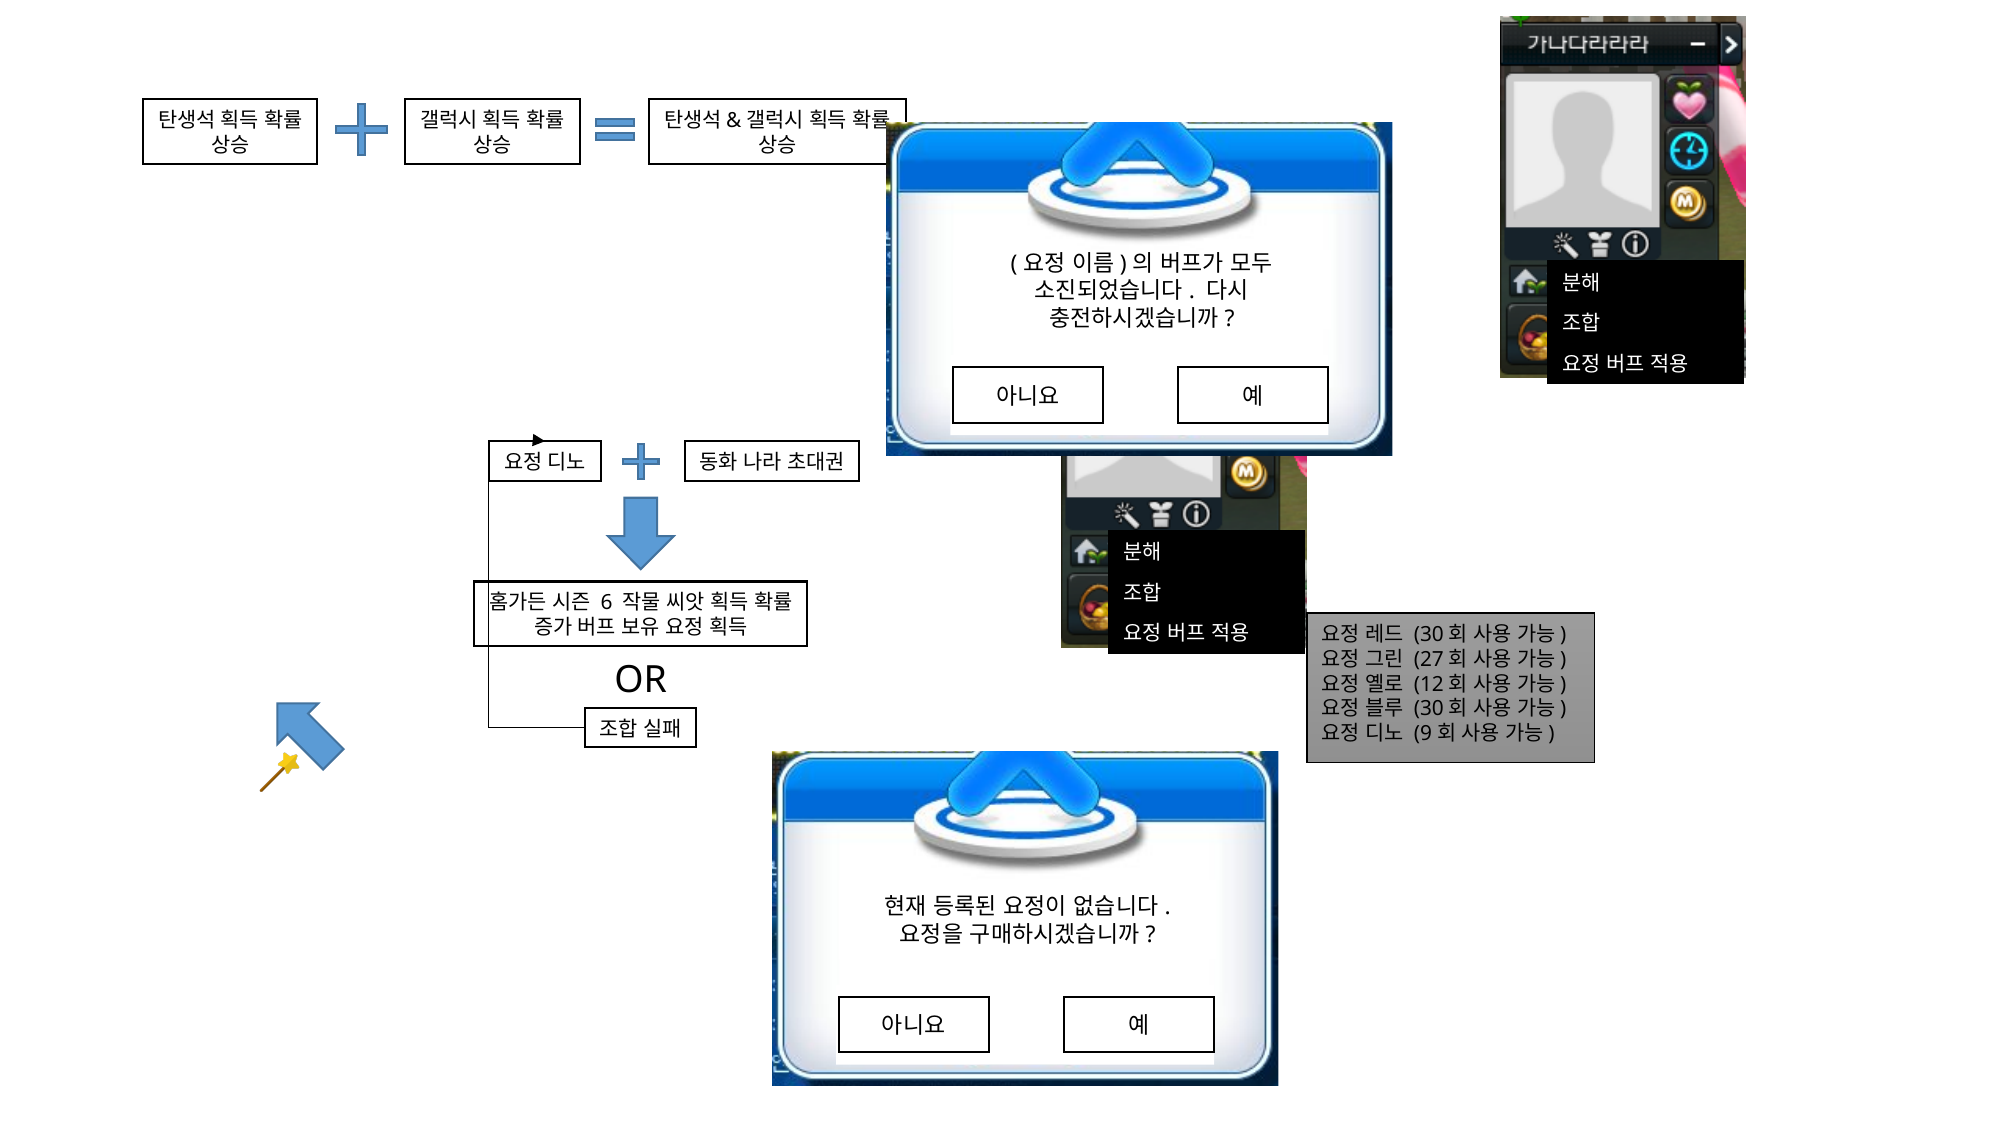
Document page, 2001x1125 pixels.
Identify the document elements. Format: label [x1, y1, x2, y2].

text_box [1061, 286, 1595, 763]
text_box [1500, 16, 1746, 384]
text_box [772, 751, 1279, 1086]
text_box [886, 121, 1393, 456]
text_box [460, 437, 869, 749]
text_box [134, 94, 914, 165]
text_box [259, 691, 335, 792]
